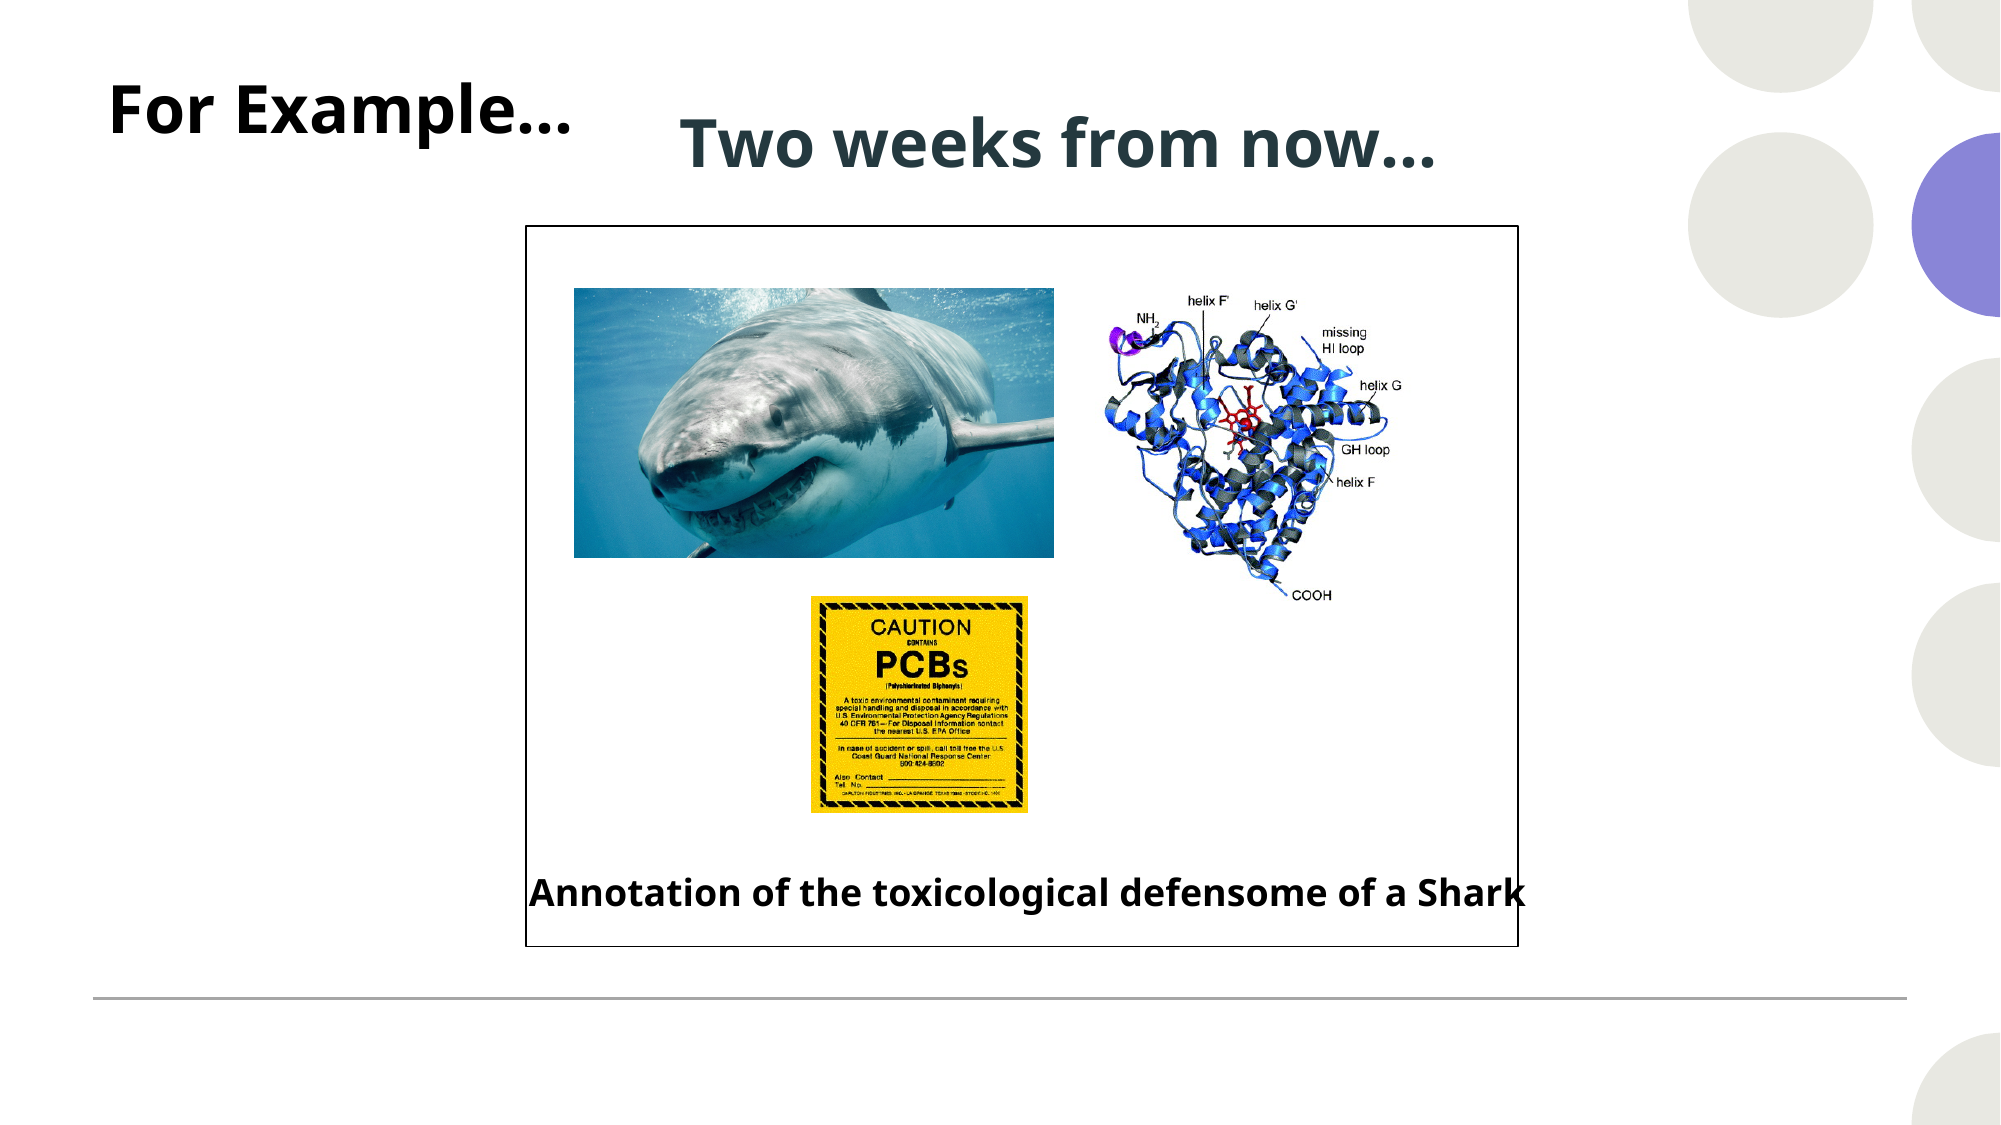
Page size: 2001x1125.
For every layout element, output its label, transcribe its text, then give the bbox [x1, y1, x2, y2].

text_box Two weeks from now… [664, 14, 1567, 267]
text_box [502, 226, 1554, 1018]
title For Example… [92, 58, 664, 268]
